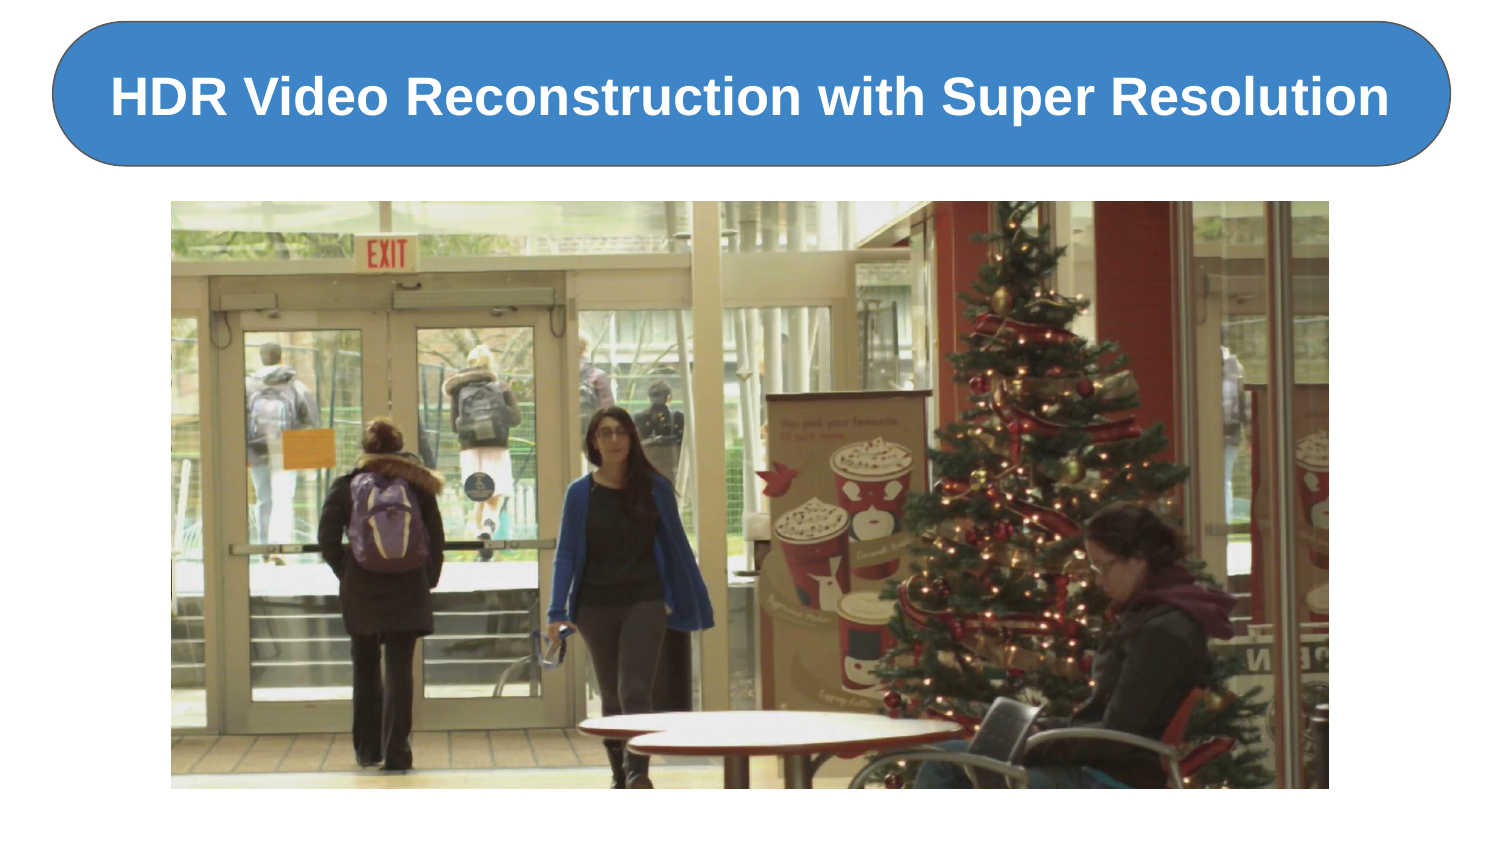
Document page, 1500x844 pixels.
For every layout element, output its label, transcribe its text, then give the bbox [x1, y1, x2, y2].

picture [171, 201, 1329, 789]
text_box HDR Video Reconstruction with Super Resolution [52, 21, 1451, 166]
